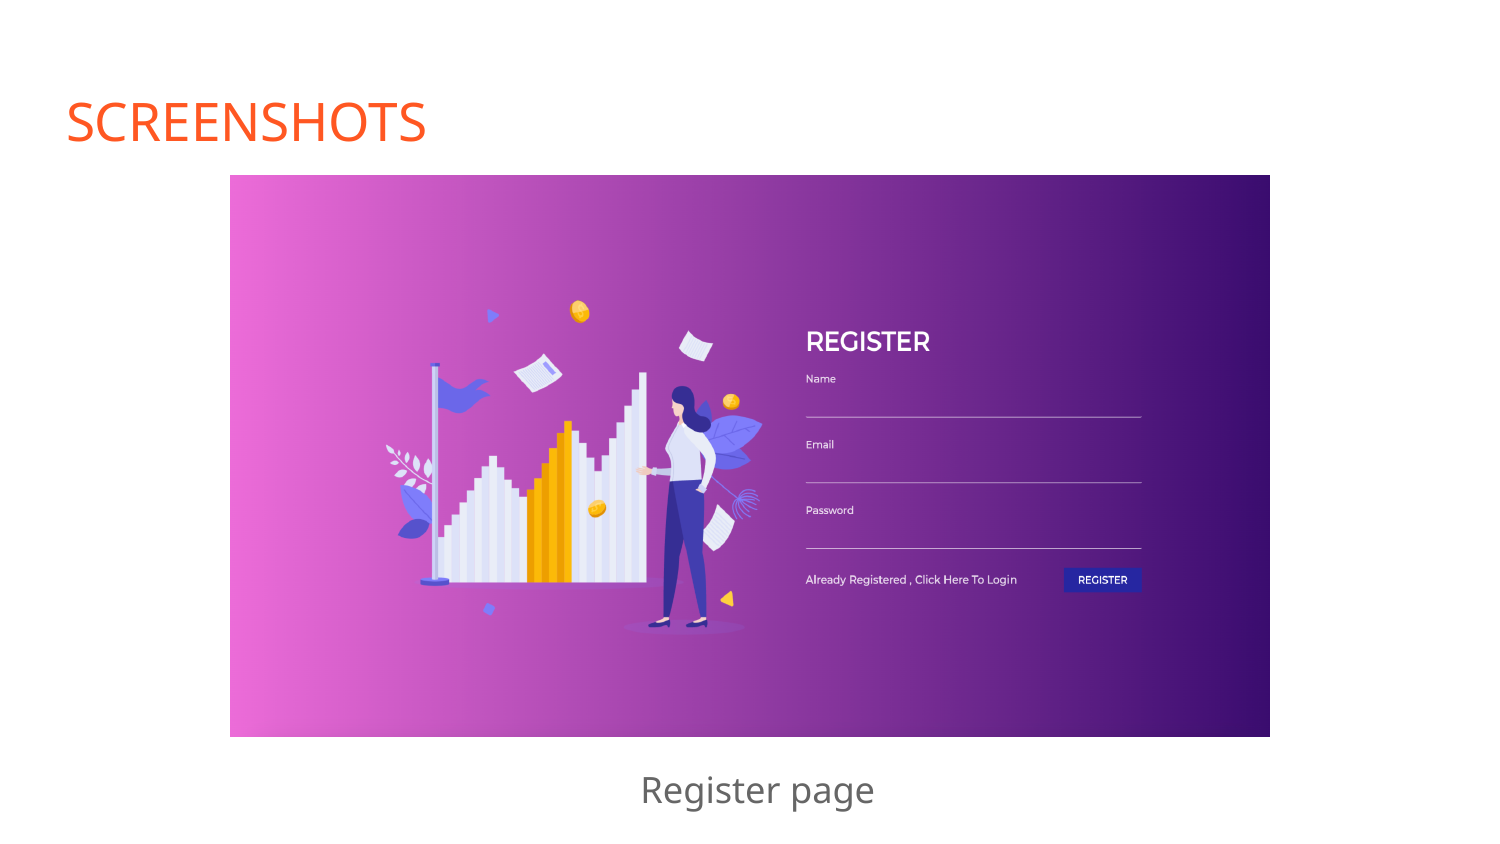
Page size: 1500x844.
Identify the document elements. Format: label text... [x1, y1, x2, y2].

picture [230, 175, 1270, 737]
title SCREENSHOTS [51, 72, 1449, 167]
list Register page [625, 745, 894, 829]
